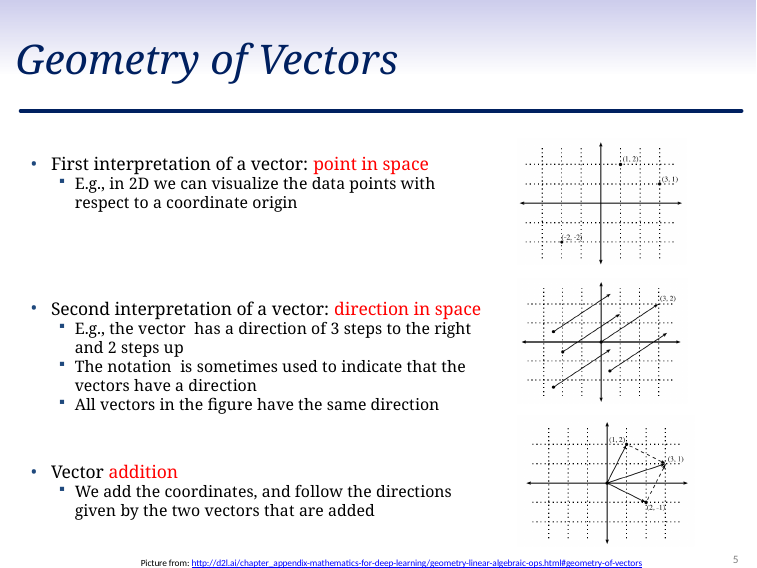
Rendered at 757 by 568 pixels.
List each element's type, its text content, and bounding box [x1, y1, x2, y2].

title Geometry of Vectors [15, 33, 757, 111]
picture [517, 278, 688, 404]
picture [0, 0, 756, 74]
picture [517, 138, 687, 265]
picture [517, 415, 695, 547]
text_box Picture from: http://d2l.ai/chapter_appendix-mathematics-for-deep-learning/geometry-linear-algebraic-ops.html#geometry-of-vectors [73, 549, 710, 568]
